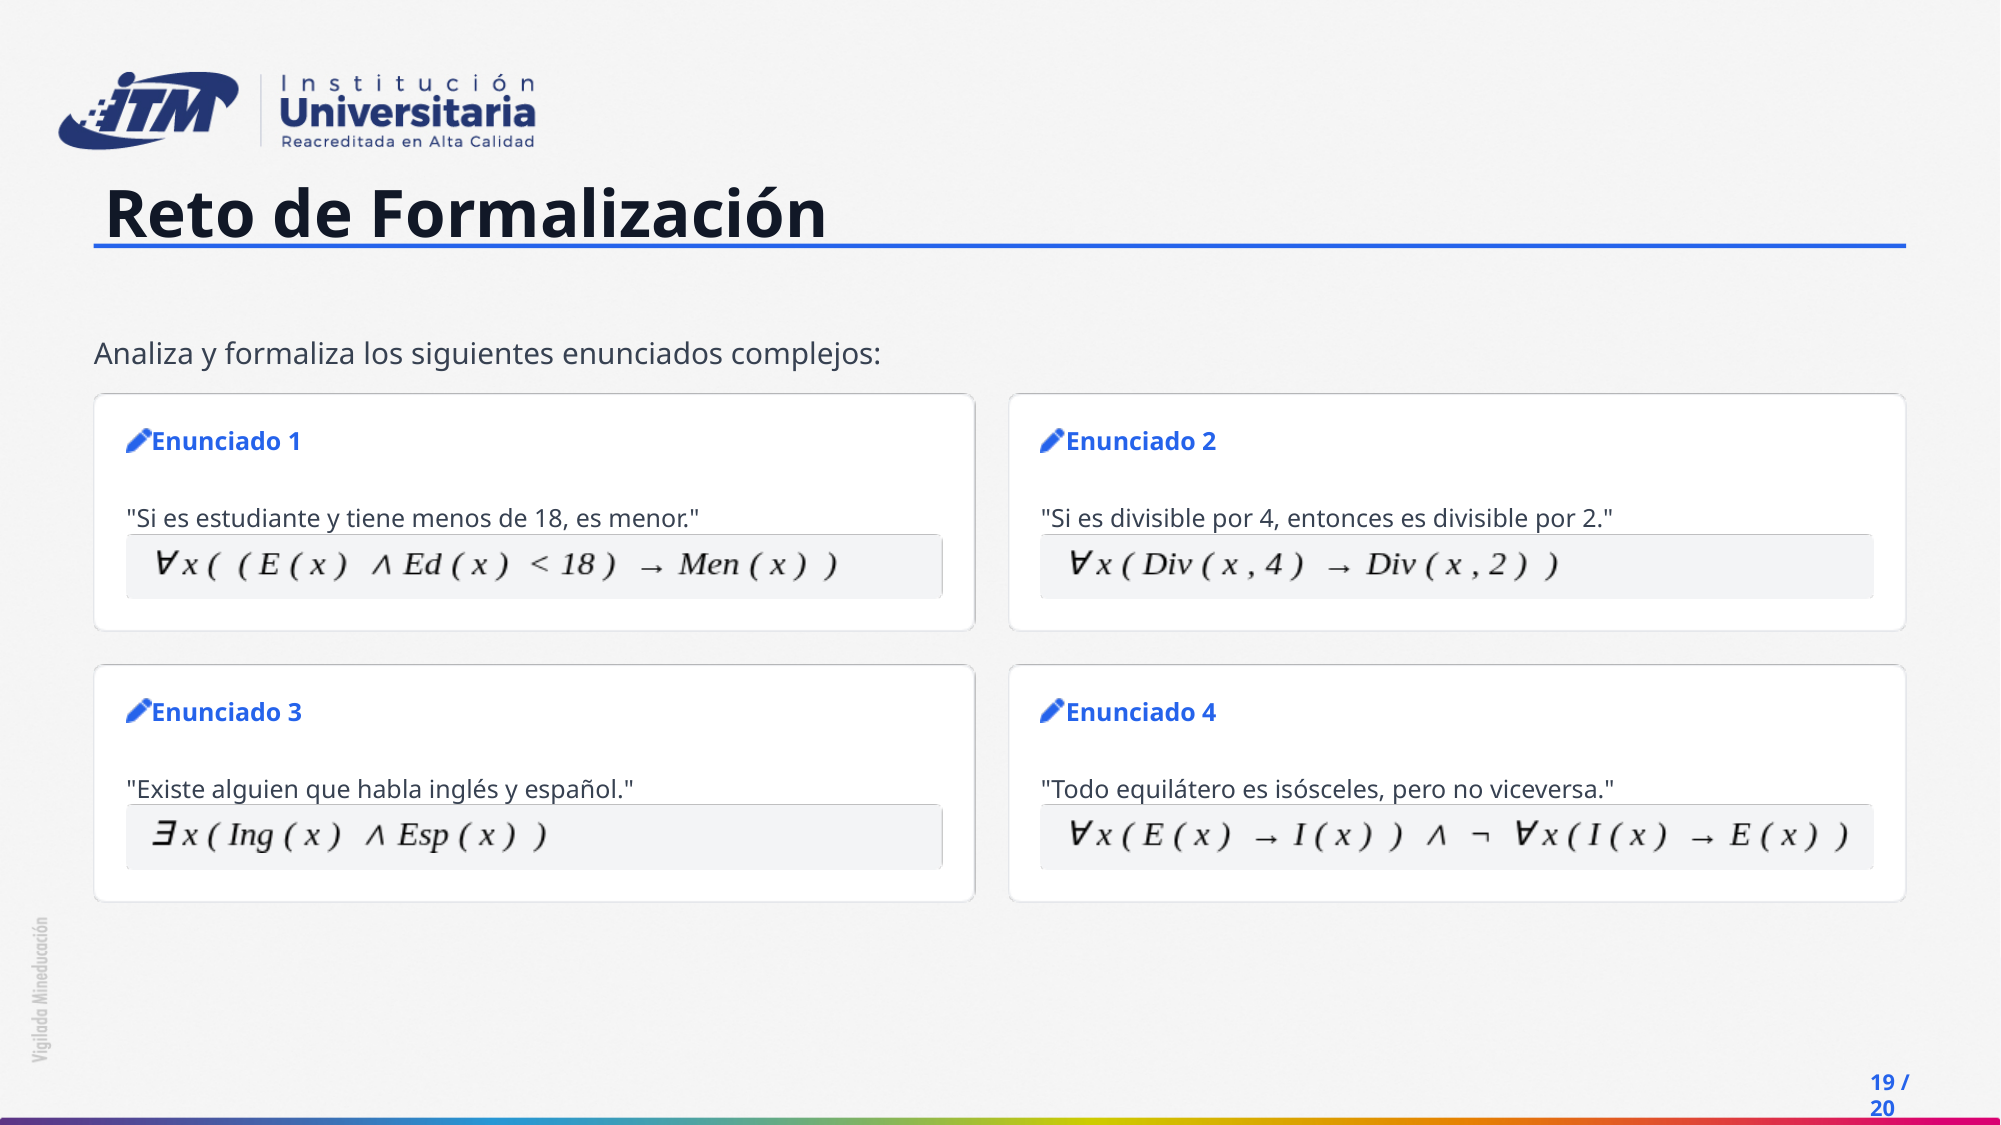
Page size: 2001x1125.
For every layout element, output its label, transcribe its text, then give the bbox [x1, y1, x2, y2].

text_box Reto de Formalización [104, 171, 2000, 251]
text_box 19 / 20 [1870, 1068, 1938, 1122]
picture [0, 0, 2001, 1125]
text_box Analiza y formaliza los siguientes enunciados complejos: [93, 317, 1907, 370]
text_box [93, 243, 1907, 249]
